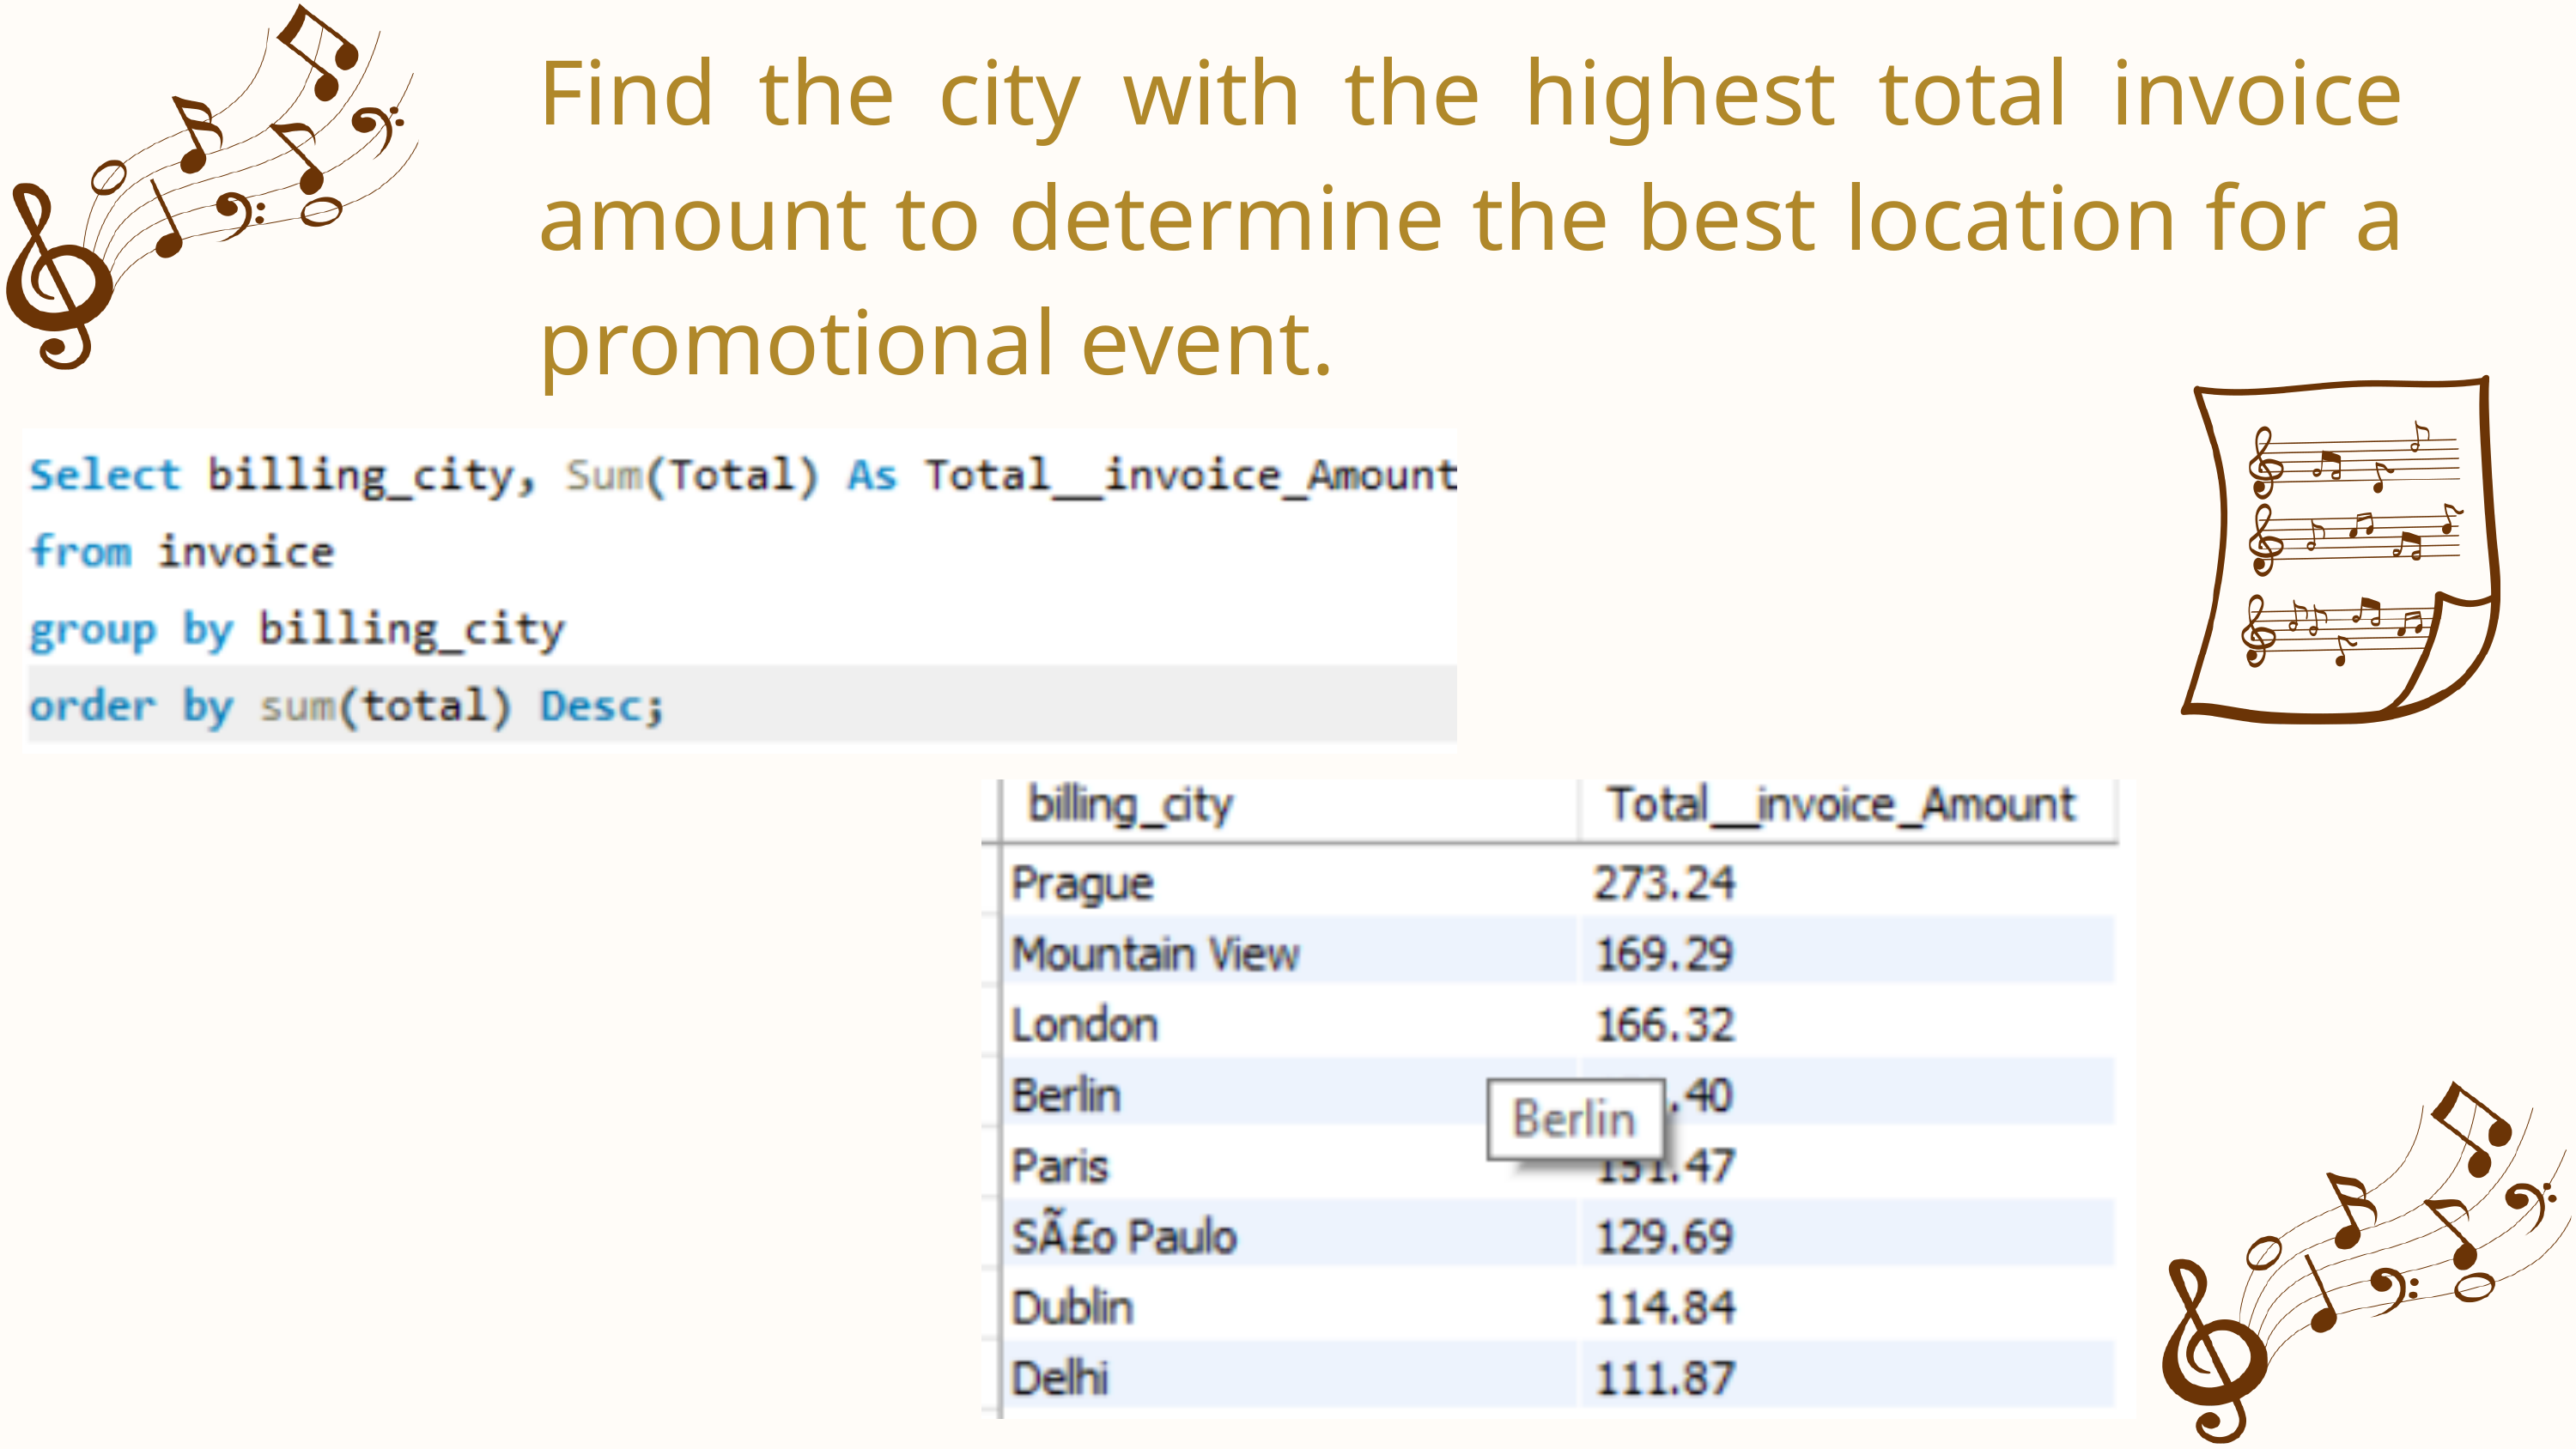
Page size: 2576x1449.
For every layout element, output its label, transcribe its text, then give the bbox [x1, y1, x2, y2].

text_box Find the city with the highest total invoice amount to determine the best location for a promotional event. [538, 17, 2407, 393]
text_box [21, 428, 1457, 754]
text_box [2157, 1081, 2572, 1449]
text_box [2178, 374, 2501, 724]
text_box [1, 3, 419, 375]
text_box [981, 779, 2137, 1419]
